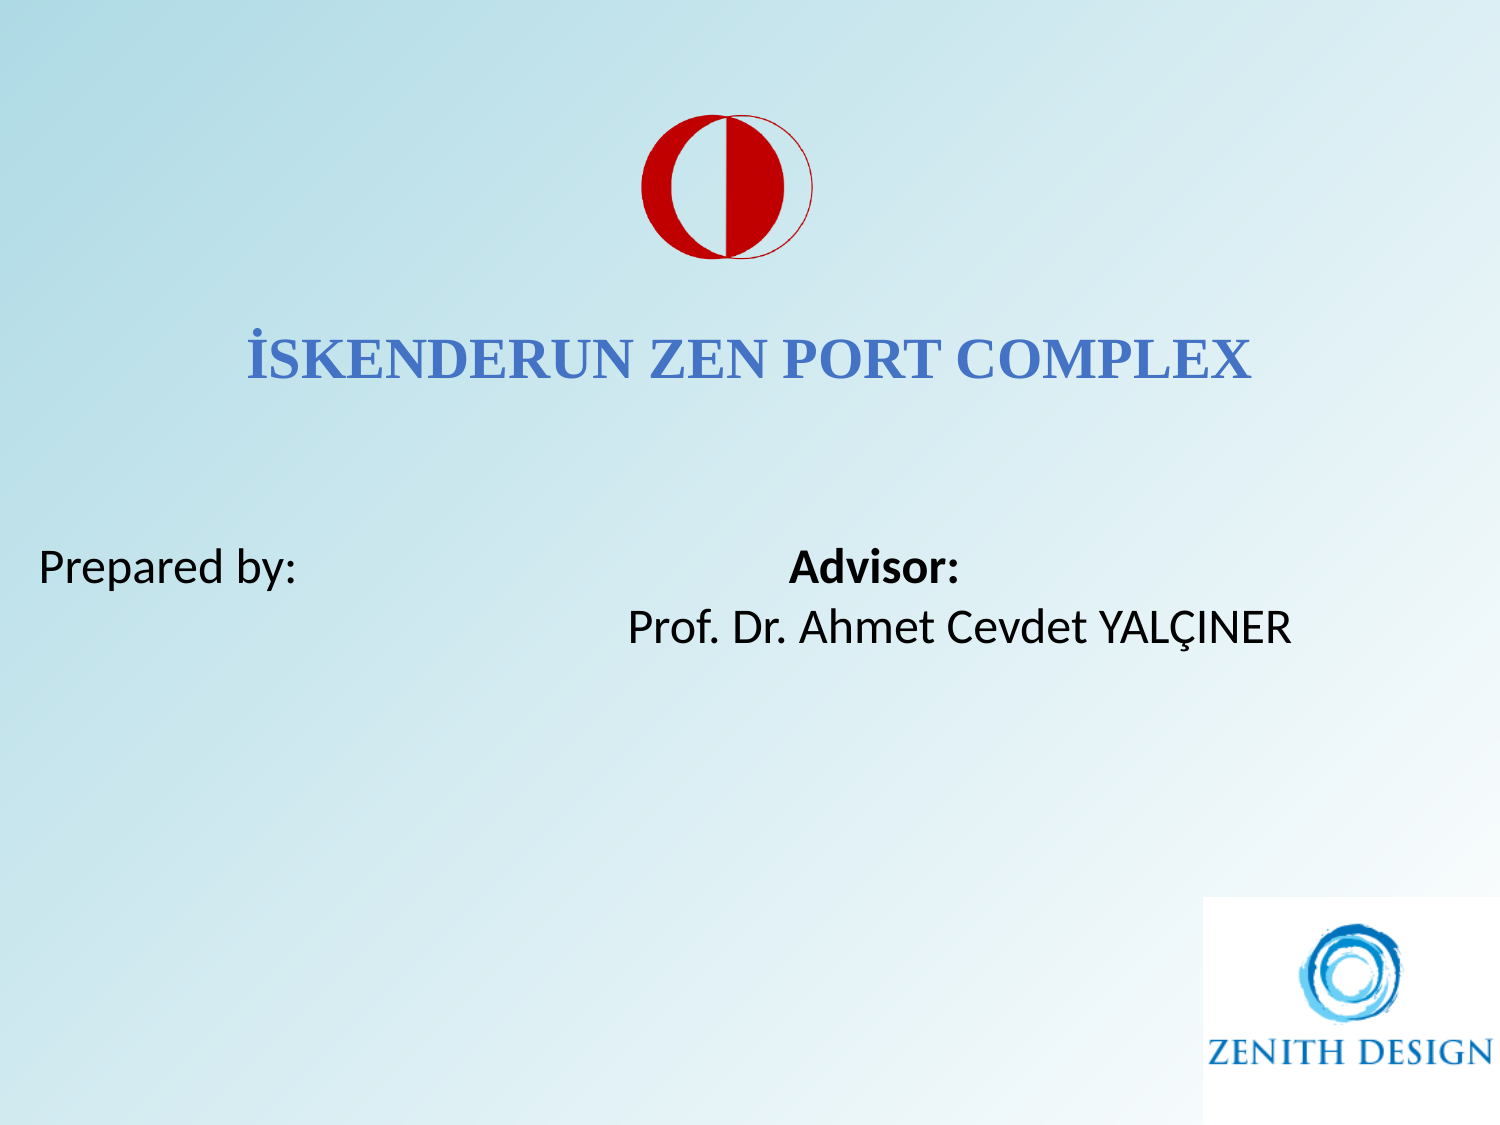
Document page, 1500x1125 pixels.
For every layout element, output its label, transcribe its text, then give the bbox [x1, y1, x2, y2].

text_box İSKENDERUN ZEN PORT COMPLEX [231, 312, 1269, 398]
picture [1203, 896, 1500, 1125]
picture [637, 112, 817, 263]
title Prepared by: Advisor: Prof. Dr. Ahmet Cevdet YALÇINER [12, 137, 1438, 1050]
